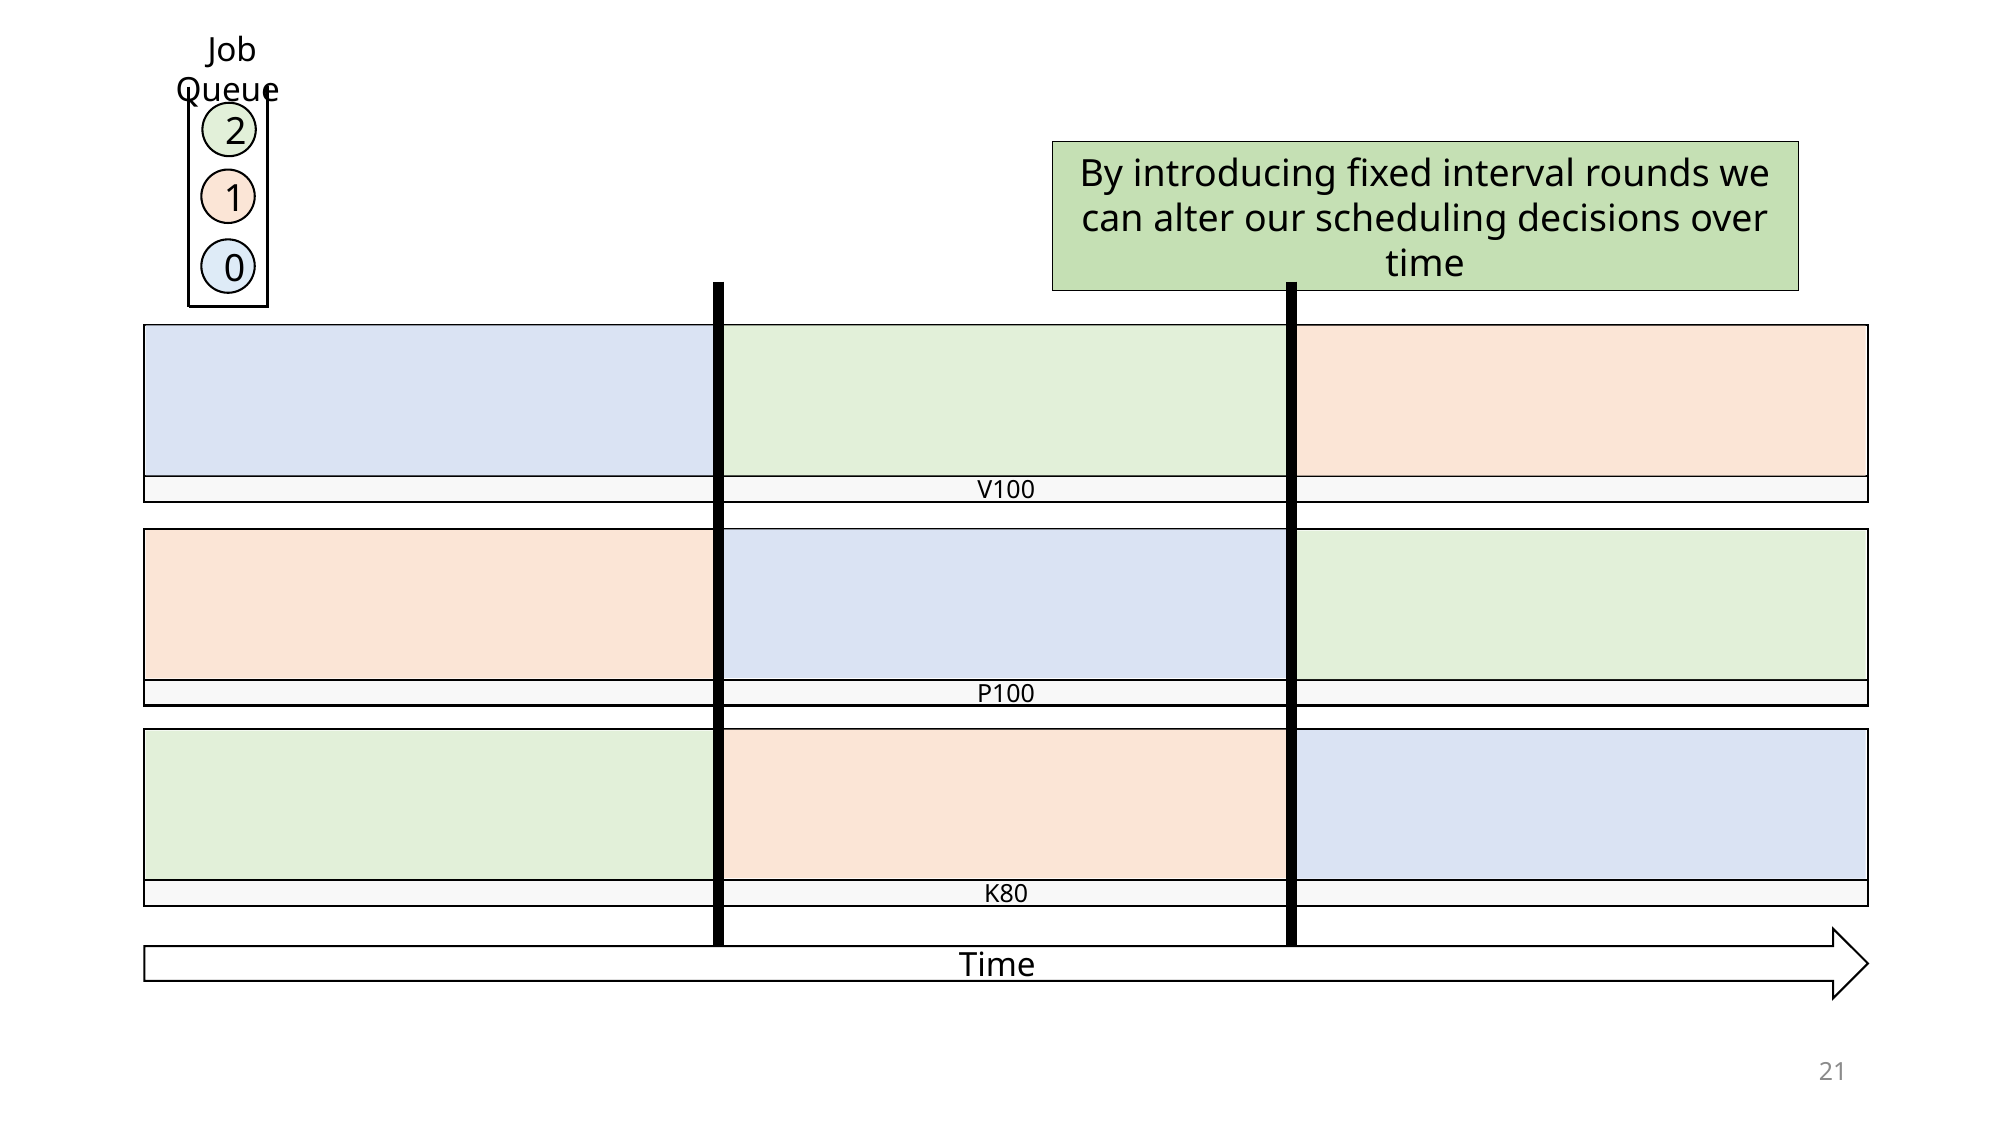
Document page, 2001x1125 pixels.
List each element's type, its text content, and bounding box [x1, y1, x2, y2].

text_box 2 [201, 101, 257, 156]
text_box By introducing fixed interval rounds we can alter our scheduling decisions over time [1052, 141, 1799, 291]
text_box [144, 728, 718, 906]
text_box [144, 528, 718, 706]
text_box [1292, 528, 1868, 706]
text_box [144, 324, 718, 502]
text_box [1292, 728, 1868, 906]
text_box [719, 528, 1291, 706]
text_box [1292, 324, 1868, 502]
text_box Job Queue [138, 21, 318, 116]
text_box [719, 728, 1291, 906]
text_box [117, 156, 340, 237]
text_box Time [143, 926, 1870, 1001]
slide_number 21 [1412, 1042, 1863, 1103]
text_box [719, 324, 1291, 502]
text_box 0 [200, 238, 256, 294]
